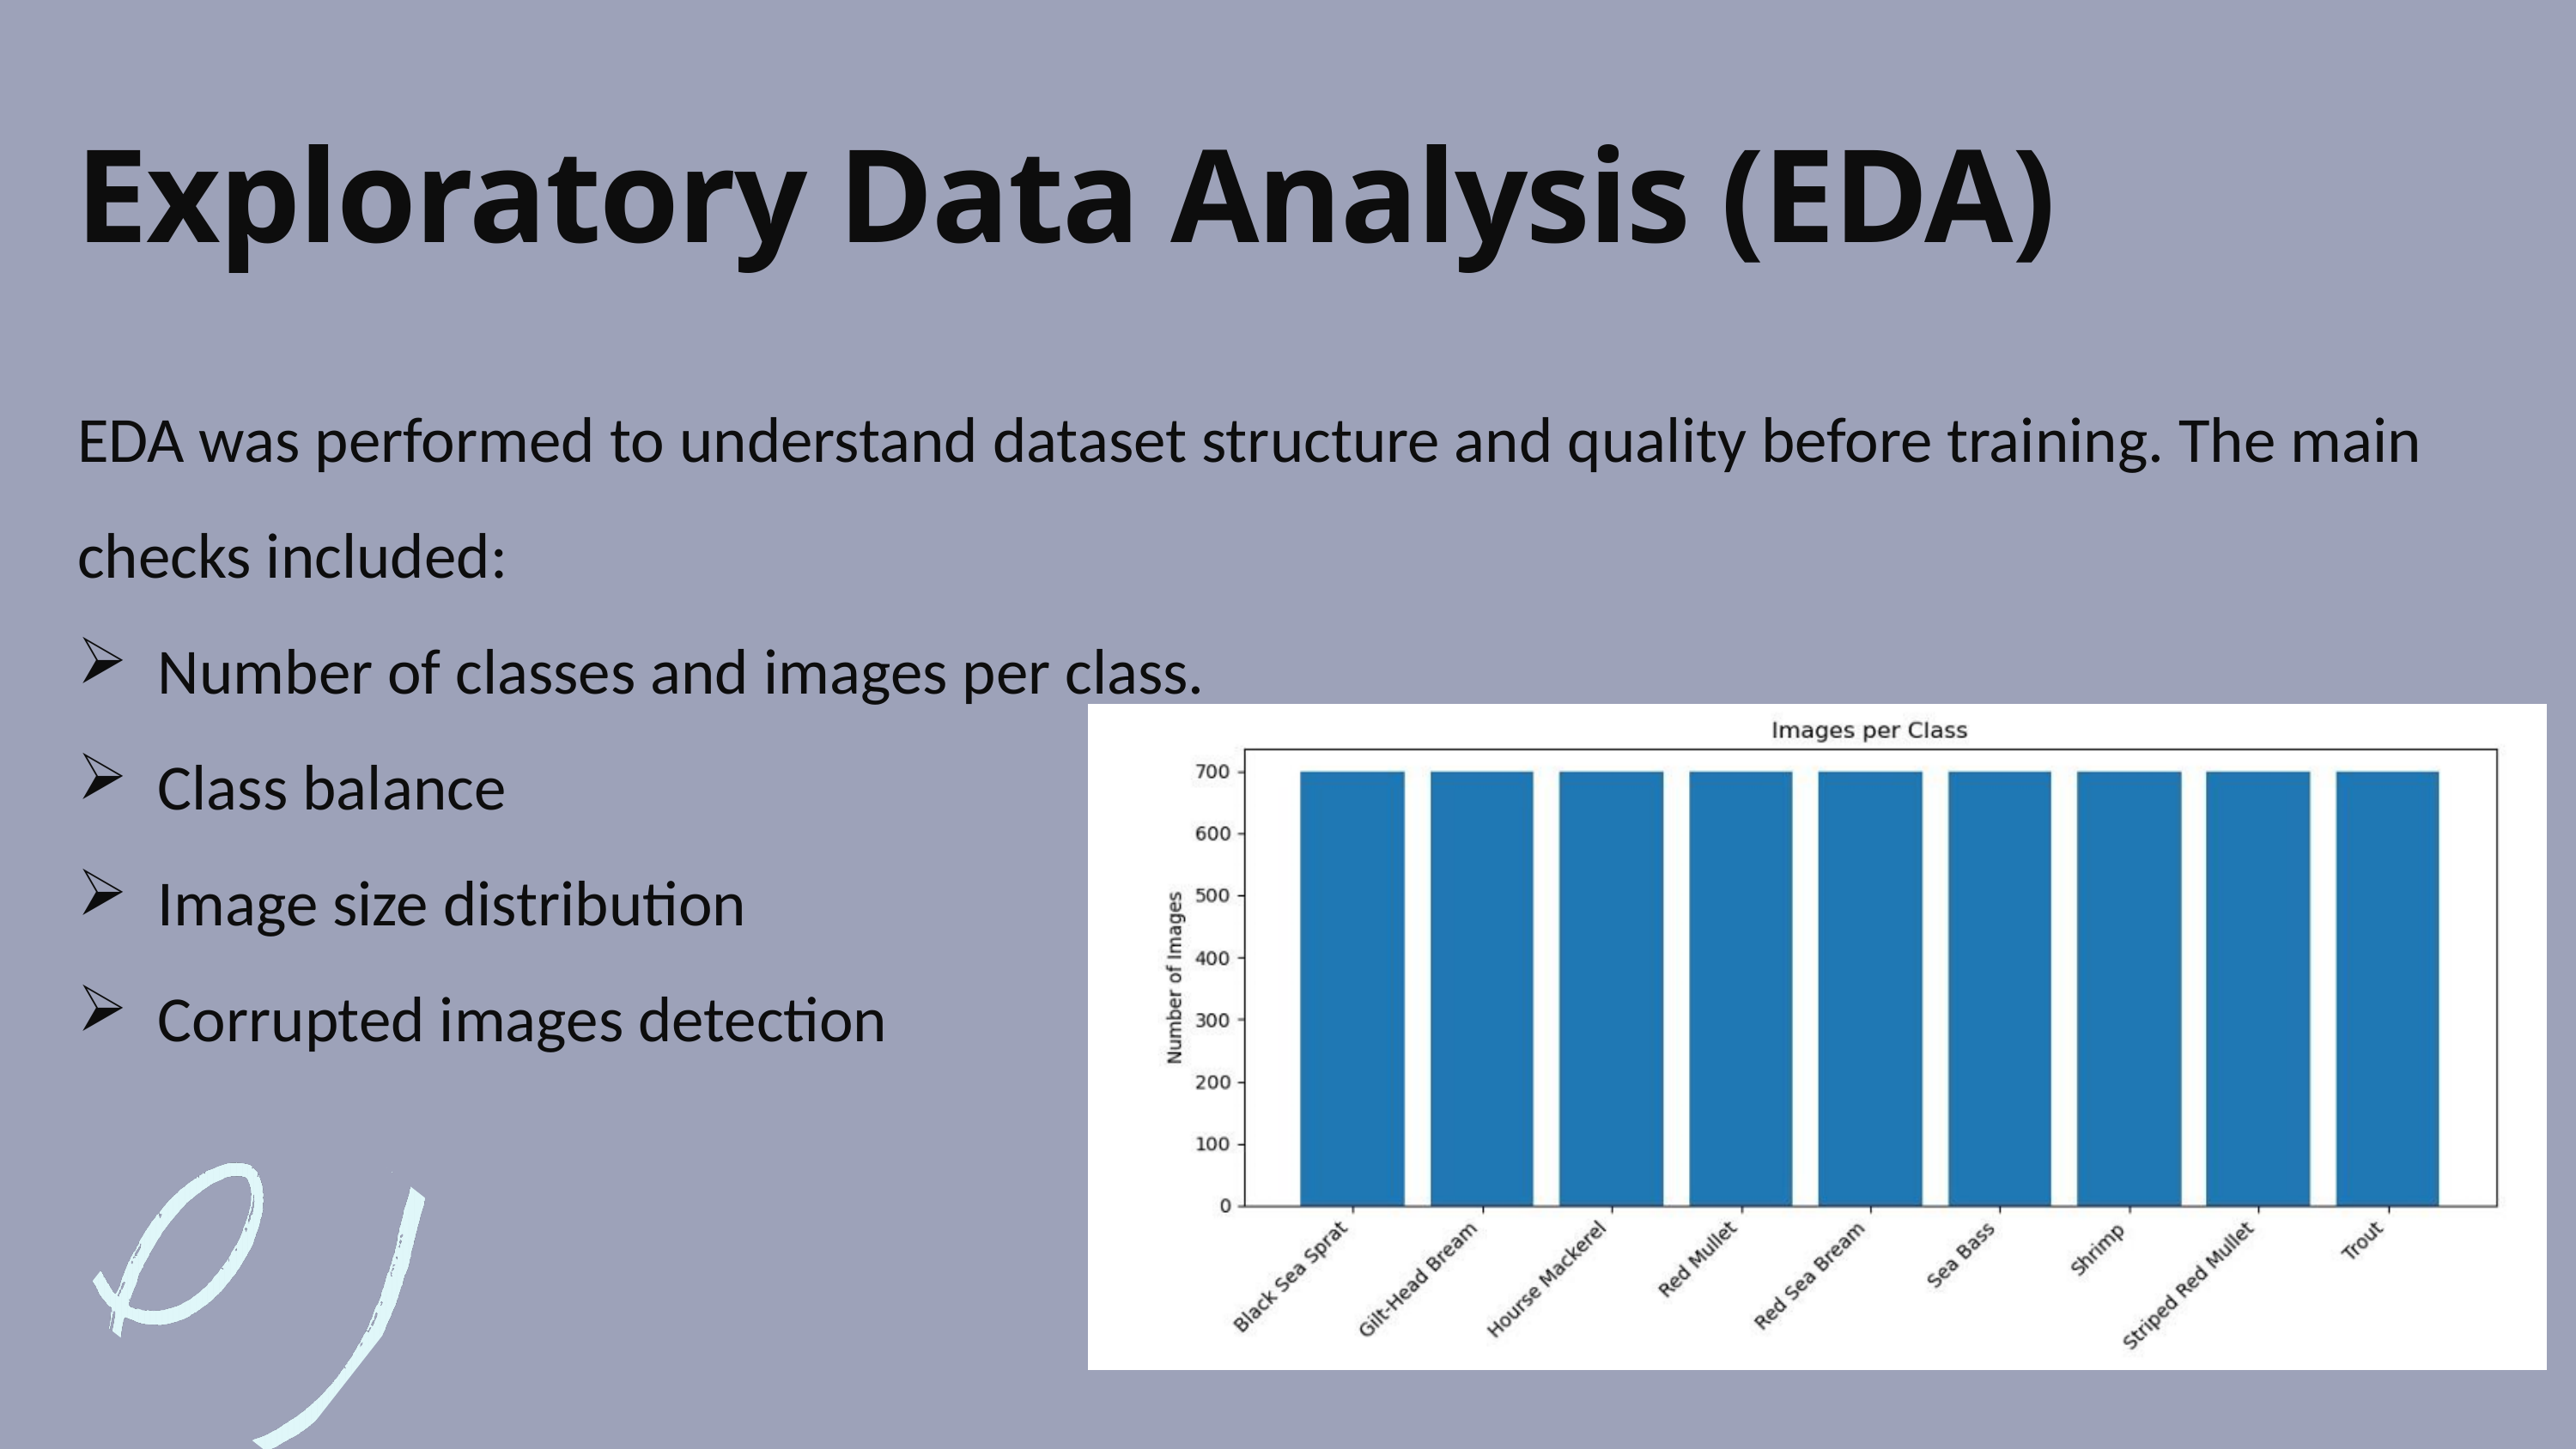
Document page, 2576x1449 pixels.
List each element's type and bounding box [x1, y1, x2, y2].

picture [1088, 704, 2548, 1370]
text_box [76, 1068, 466, 1449]
text_box [76, 123, 2552, 1050]
